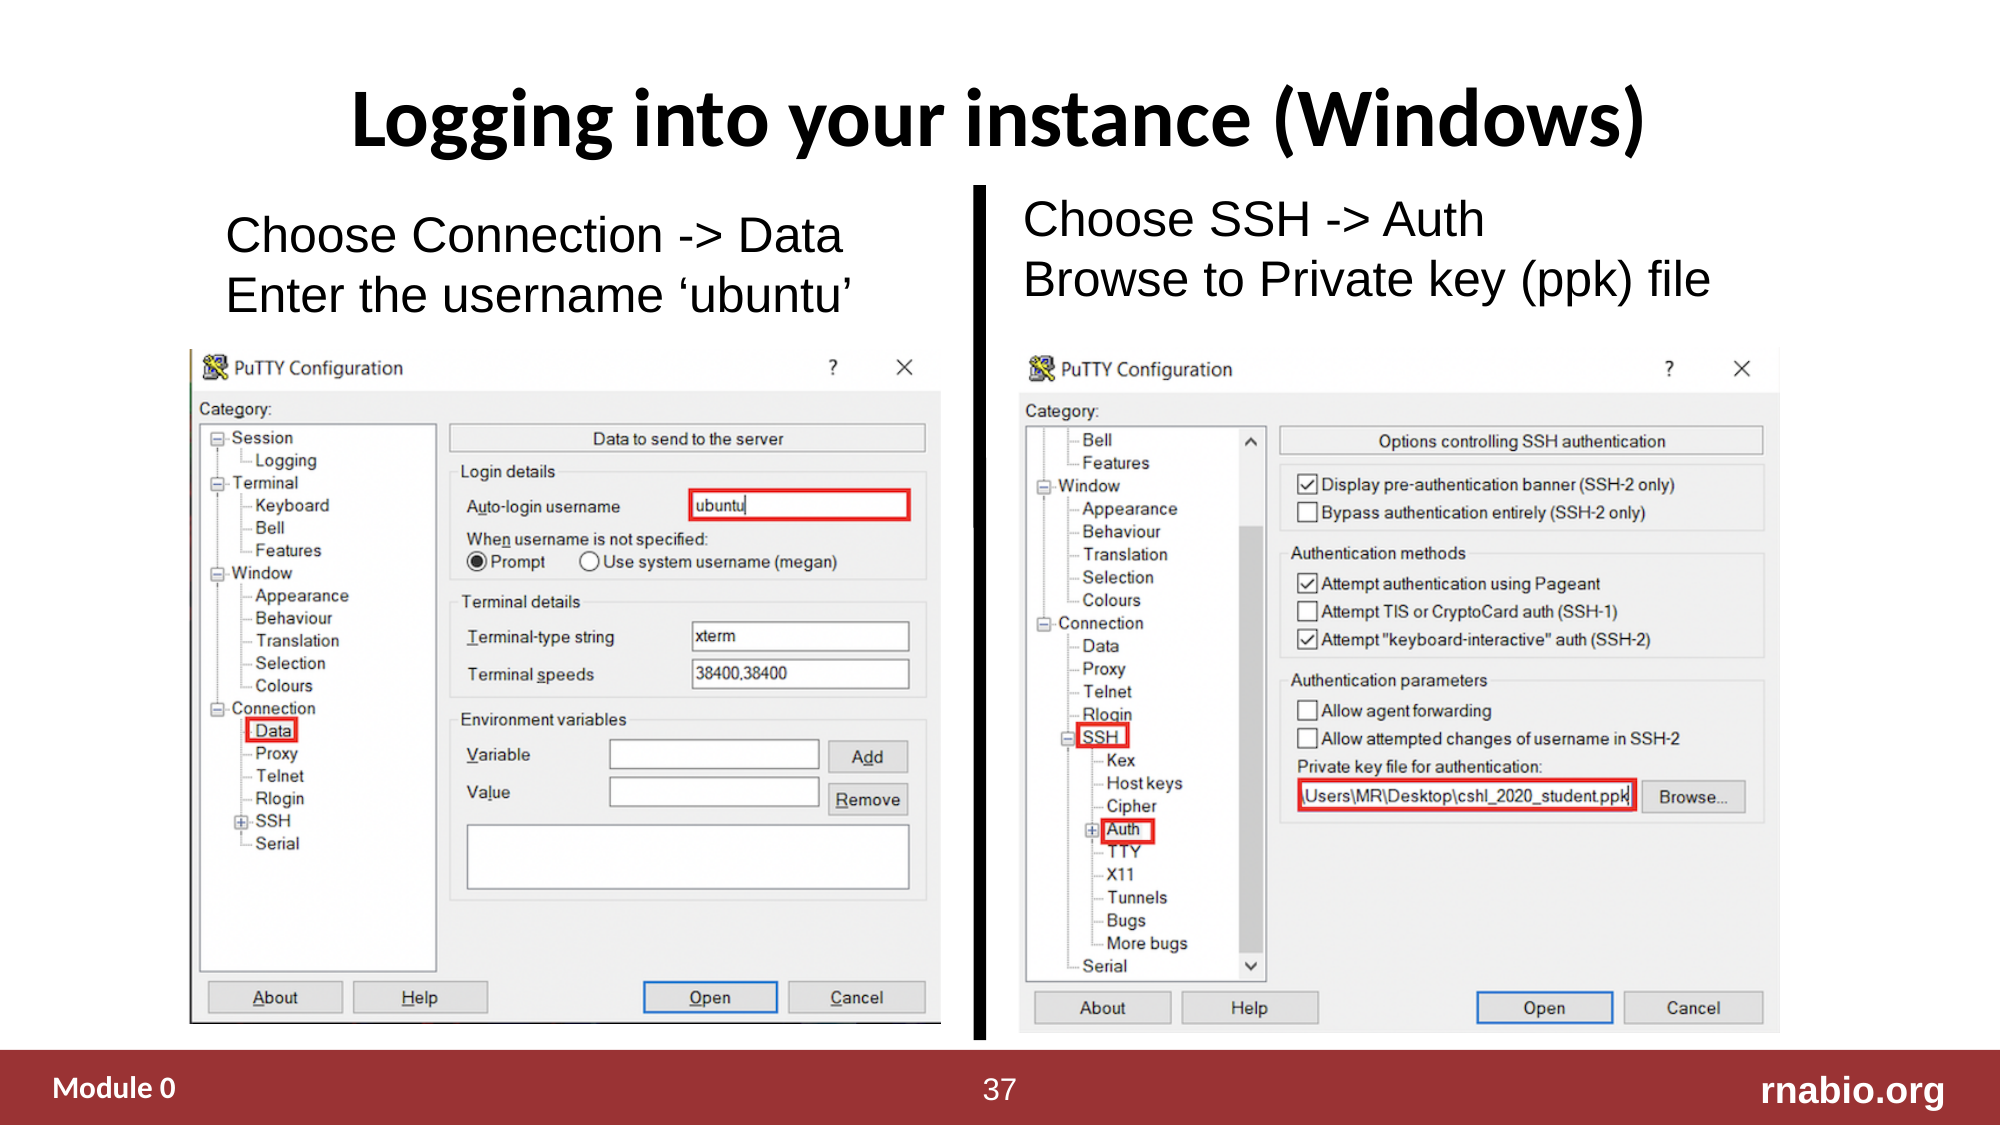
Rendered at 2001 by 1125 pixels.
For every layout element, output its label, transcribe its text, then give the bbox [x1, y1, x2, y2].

picture [1014, 347, 1780, 1033]
text_box Choose Connection -> Data Enter the username ‘ubuntu’ [210, 194, 869, 330]
picture [188, 349, 942, 1024]
text_box Choose SSH -> Auth Browse to Private key (ppk) file [1008, 179, 1728, 315]
title Logging into your instance (Windows) [33, 19, 1967, 207]
